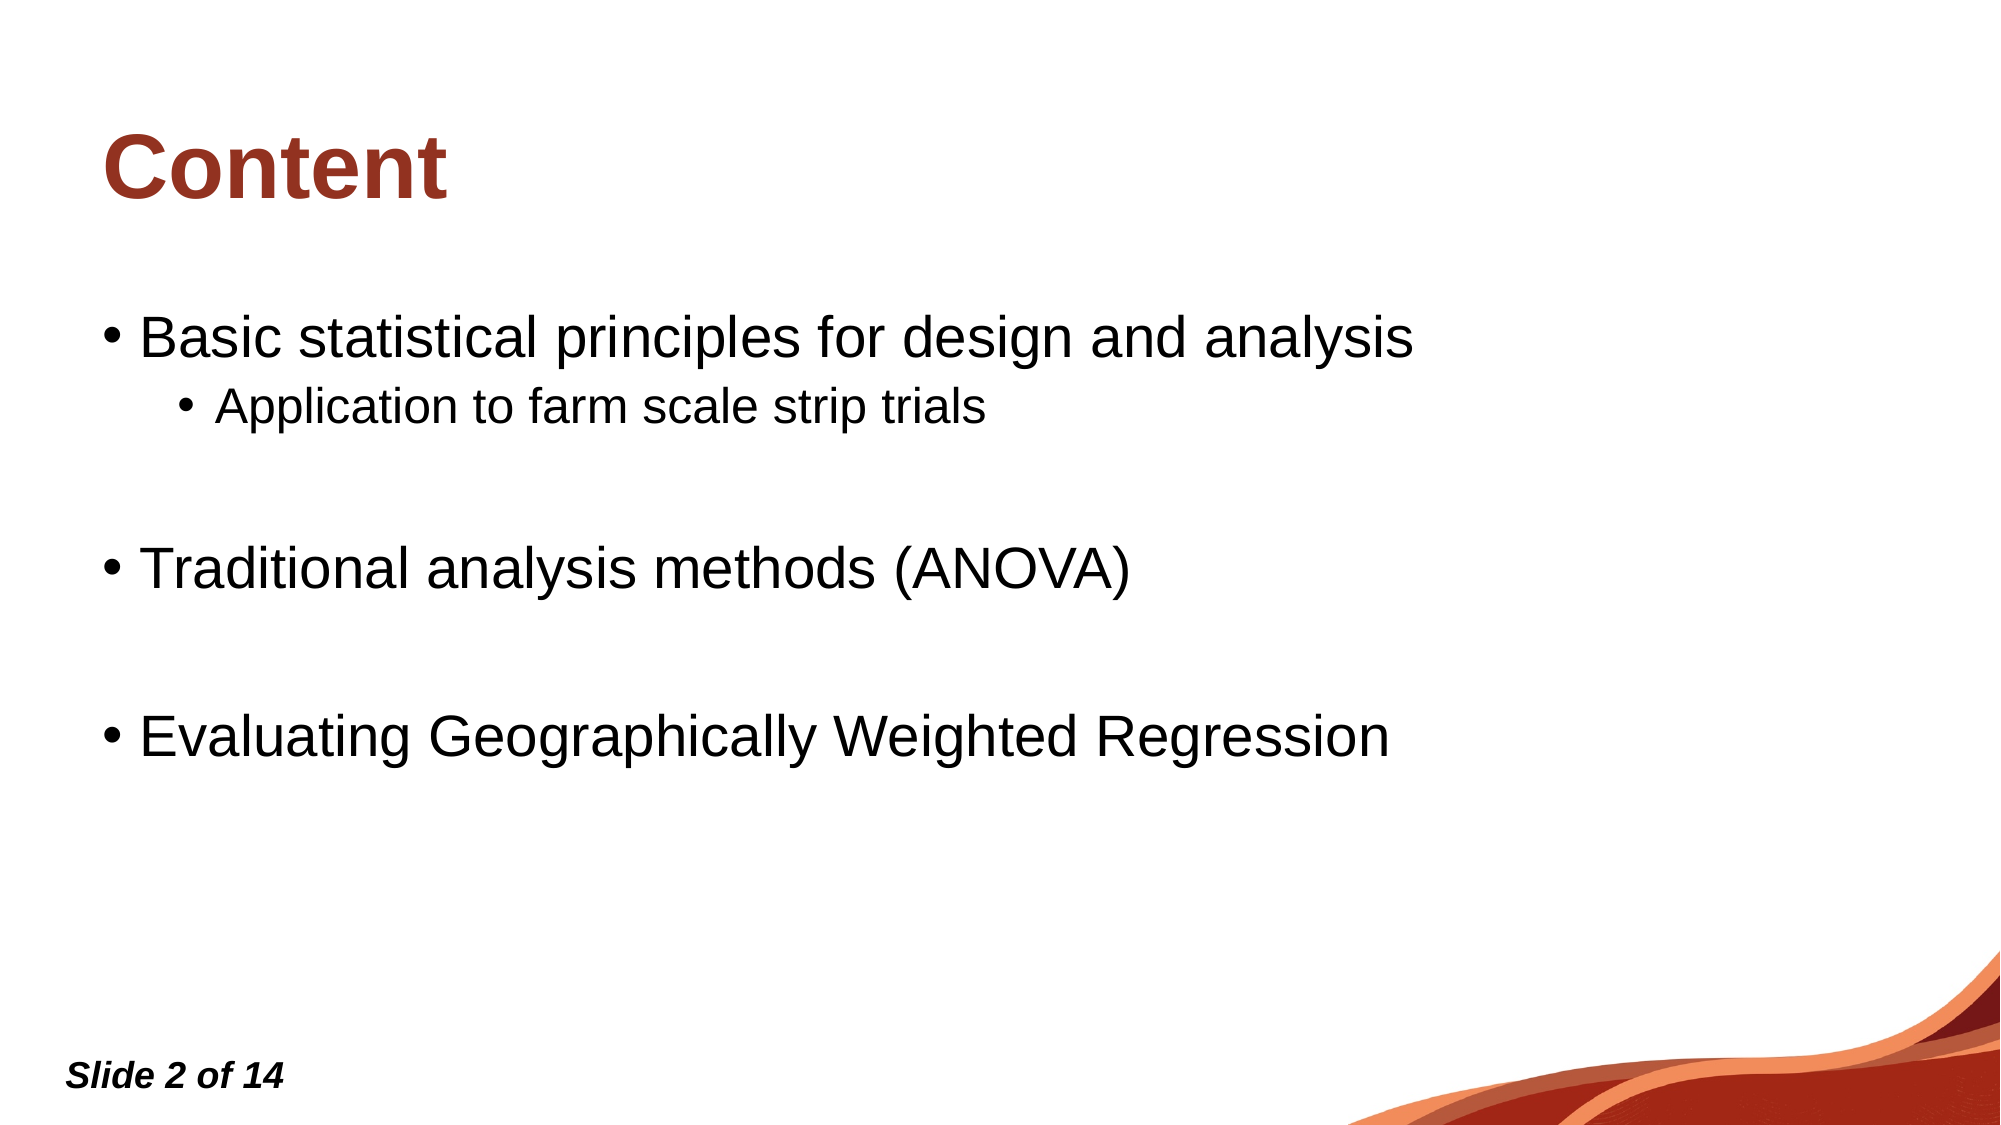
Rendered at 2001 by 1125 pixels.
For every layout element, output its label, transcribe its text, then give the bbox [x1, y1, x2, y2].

title Content [102, 59, 1898, 278]
picture [1348, 950, 2000, 1125]
list Basic statistical principles for design and analysis Application to farm scale strip trials Traditional analysis methods (ANOVA) Evaluating Geographically Weighted Regression [102, 299, 1898, 1014]
text_box Slide 2 of 14 [50, 1043, 300, 1104]
